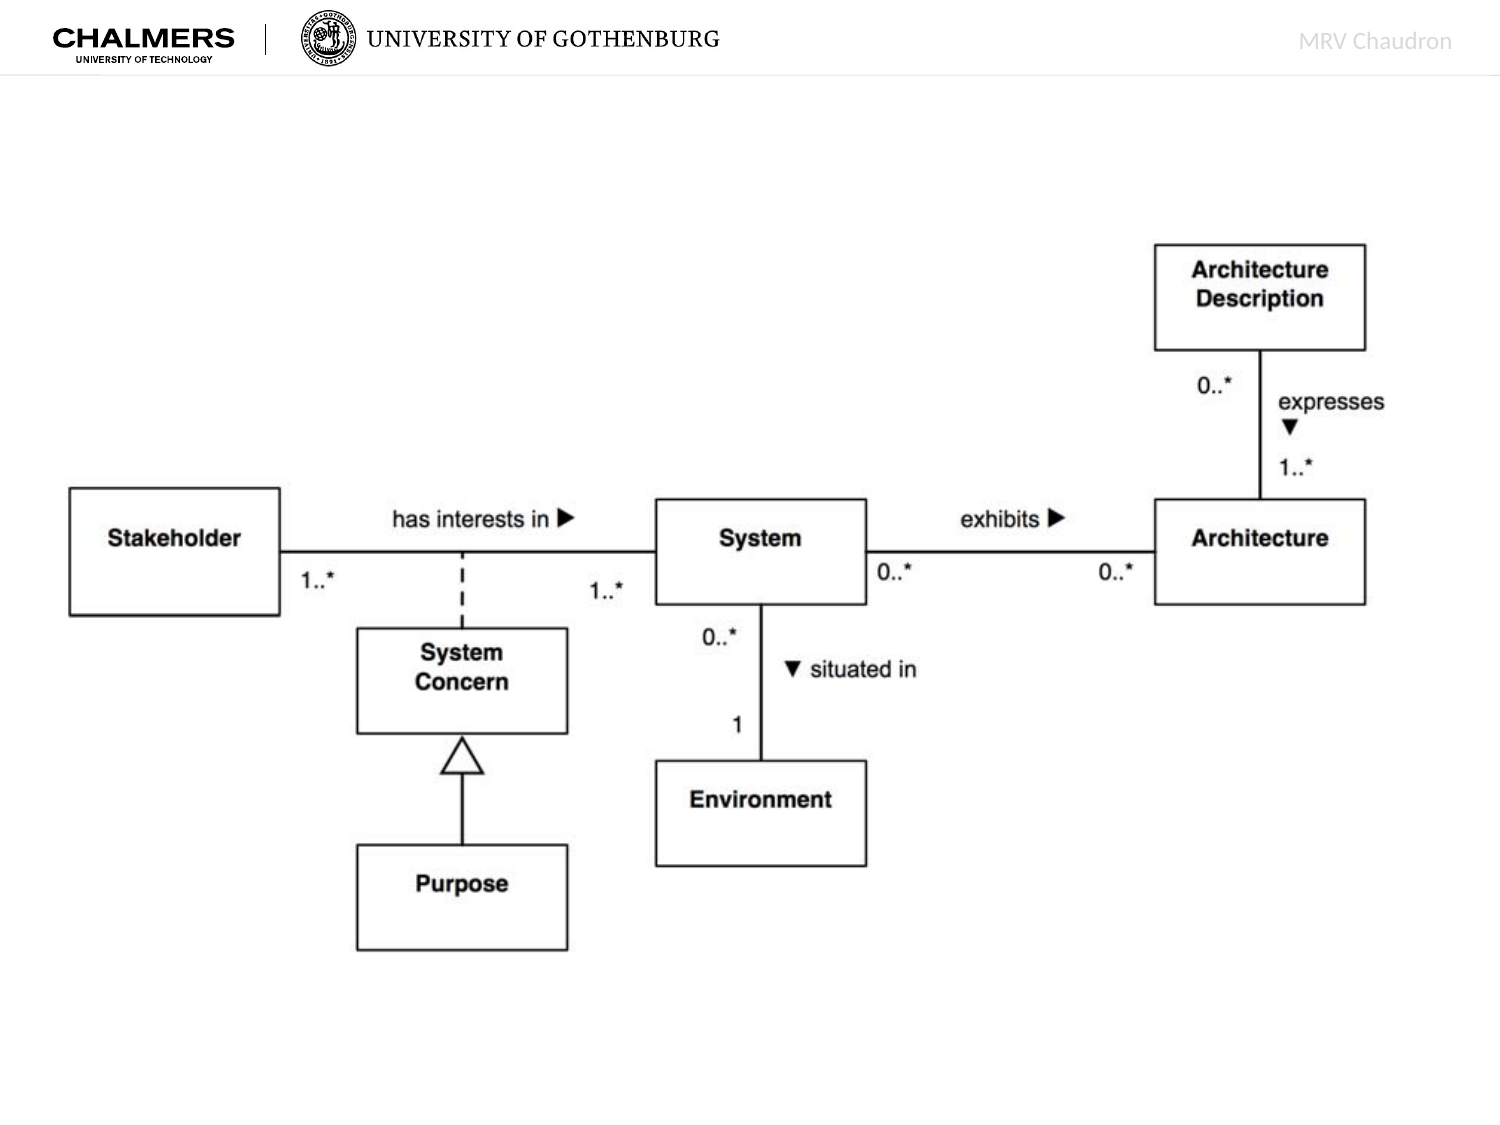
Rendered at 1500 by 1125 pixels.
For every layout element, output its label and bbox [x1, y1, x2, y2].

picture [301, 10, 720, 67]
list [64, 239, 1447, 969]
